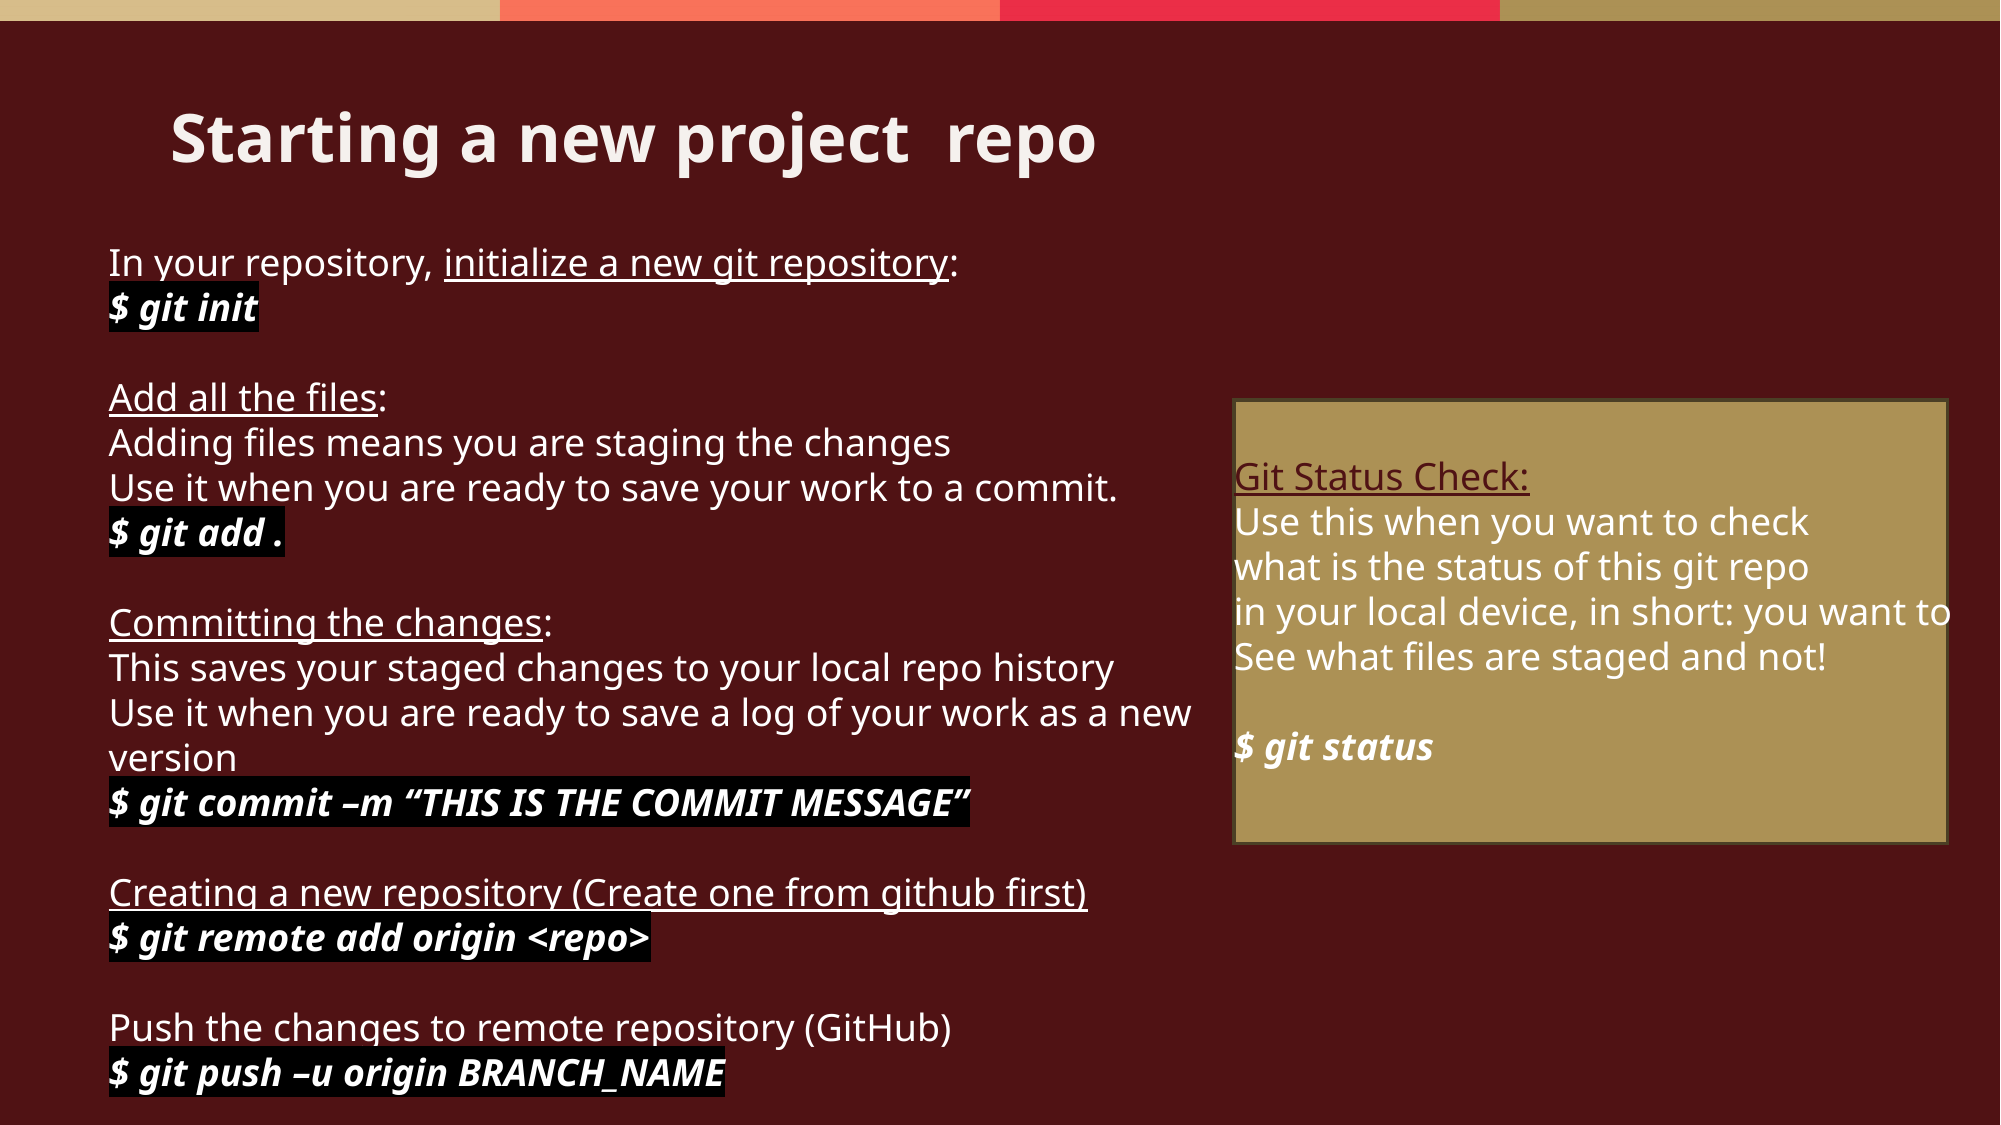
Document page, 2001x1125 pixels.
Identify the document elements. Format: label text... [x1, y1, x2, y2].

picture [0, 0, 2000, 21]
text_box In your repository, initialize a new git repository: $ git init Add all the files: Adding files means you are staging the changes Use it when you are ready to save your work to a commit. $ git add . Committing the changes: This saves your staged changes to your local repo history Use it when you are ready to save a log of your work as a new version $ git commit –m “THIS IS THE COMMIT MESSAGE” Creating a new repository (Create one from github first) $ git remote add origin <repo> Push the changes to remote repository (GitHub) $ git push –u origin BRANCH_NAME [93, 231, 1234, 1125]
text_box [1234, 398, 1949, 445]
title Starting a new project repo [93, 60, 1194, 185]
text_box [1234, 776, 1949, 845]
text_box Git Status Check: Use this when you want to check what is the status of this git repo in your local device, in short: you want to See what files are staged and not! $ git status [1219, 445, 1968, 776]
